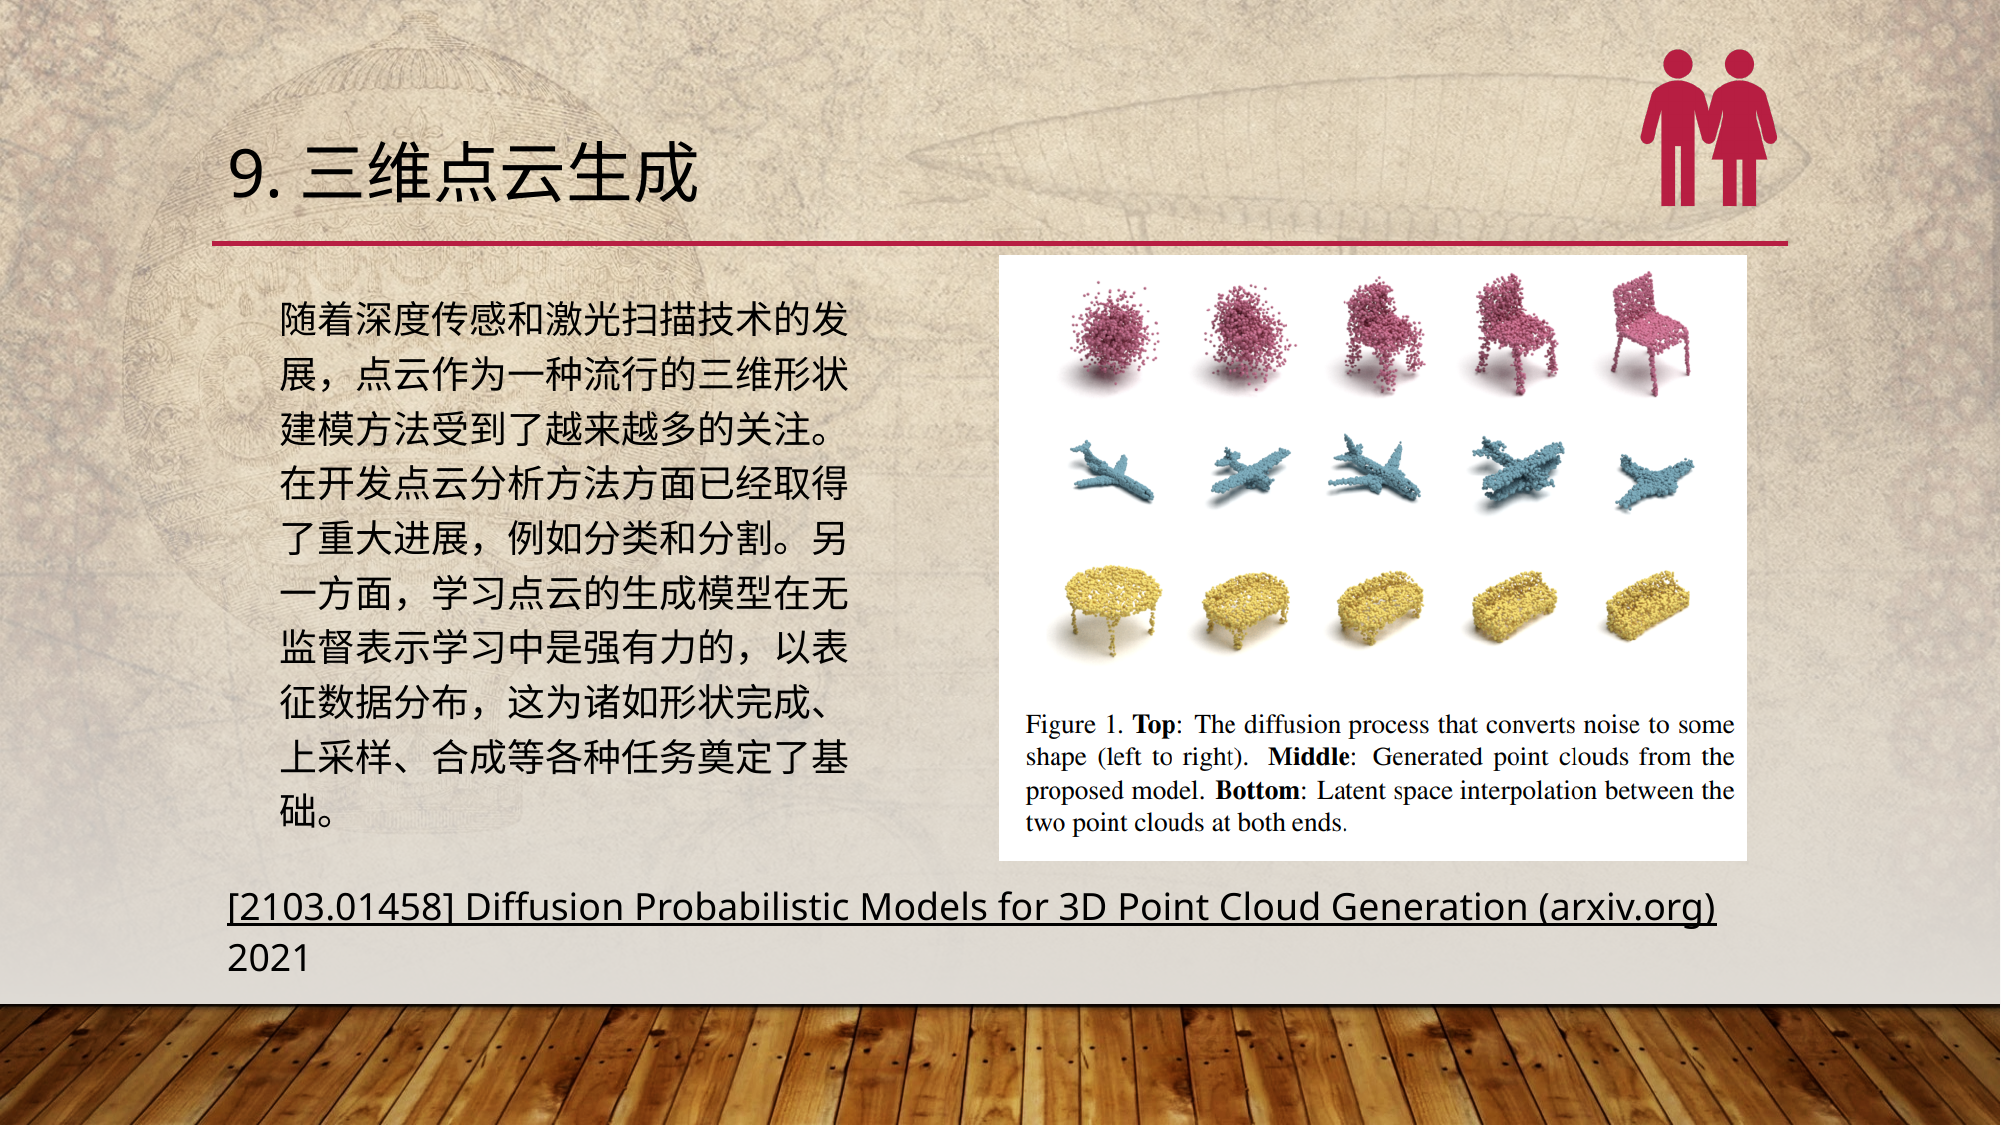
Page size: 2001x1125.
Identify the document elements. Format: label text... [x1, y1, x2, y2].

title 9.三维点云生成 [212, 131, 1788, 305]
picture [0, 1004, 2000, 1125]
list 随着深度传感和激光扫描技术的发展，点云作为一种流行的三维形状建模方法受到了越来越多的关注。在开发点云分析方法方面已经取得了重大进展，例如分类和分割。另一方面，学习点云的生成模型在无监督表示学习中是强有力的，以表征数据分布，这为诸如形状完成、上采样、合成等各种任务奠定了基础。 [264, 279, 899, 846]
text_box [2103.01458] Diffusion Probabilistic Models for 3D Point Cloud Generation (arxiv.org) 2021 [212, 875, 1747, 986]
picture [1616, 35, 1801, 220]
picture [999, 254, 1747, 861]
